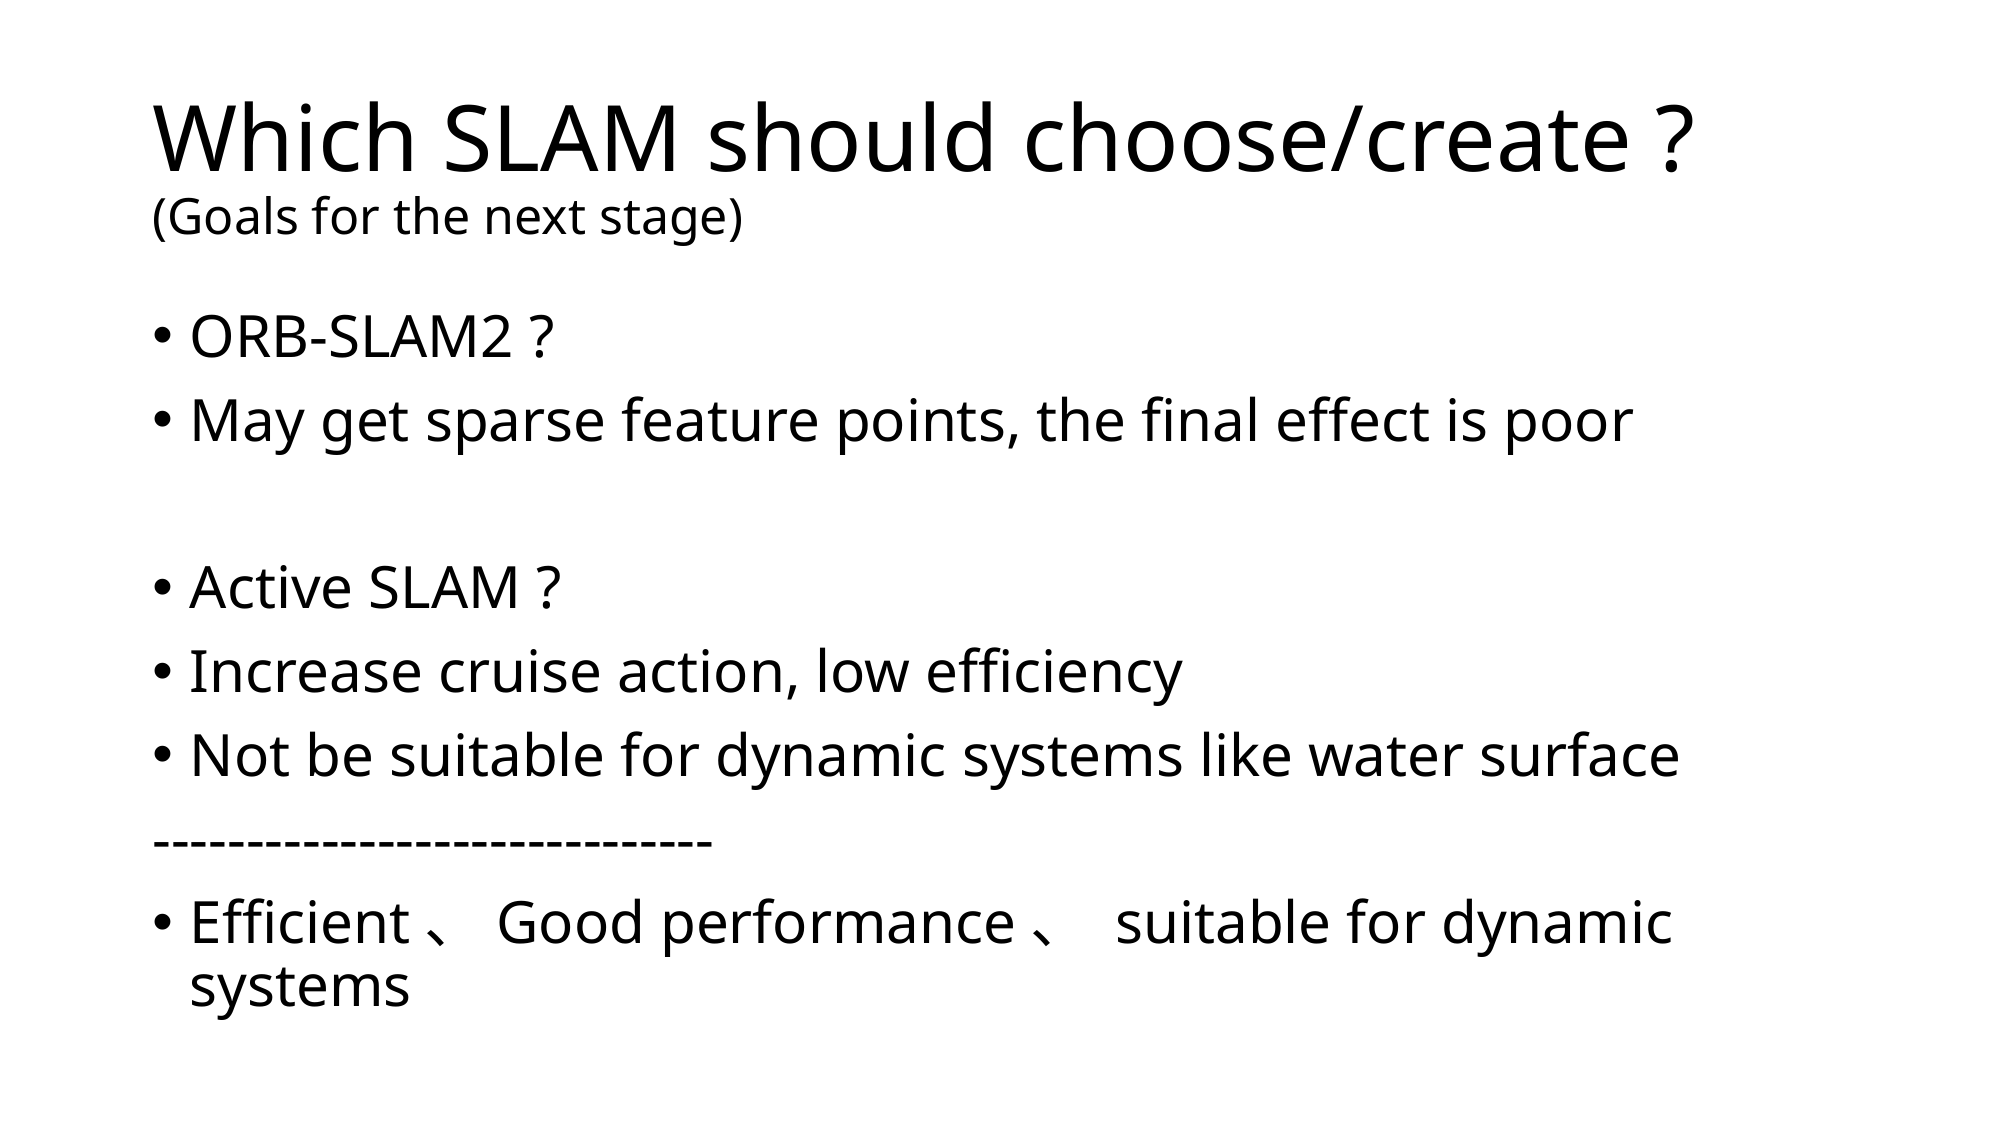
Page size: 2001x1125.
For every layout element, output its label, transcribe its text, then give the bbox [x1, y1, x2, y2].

list ORB-SLAM2 ? May get sparse feature points, the final effect is poor Active SLAM ? Increase cruise action, low efficiency Not be suitable for dynamic systems like water surface ------------------------------ Efficient、Good performance、 suitable for dynamic systems [137, 299, 1863, 1014]
title Which SLAM should choose/create ? (Goals for the next stage) [137, 59, 1863, 278]
